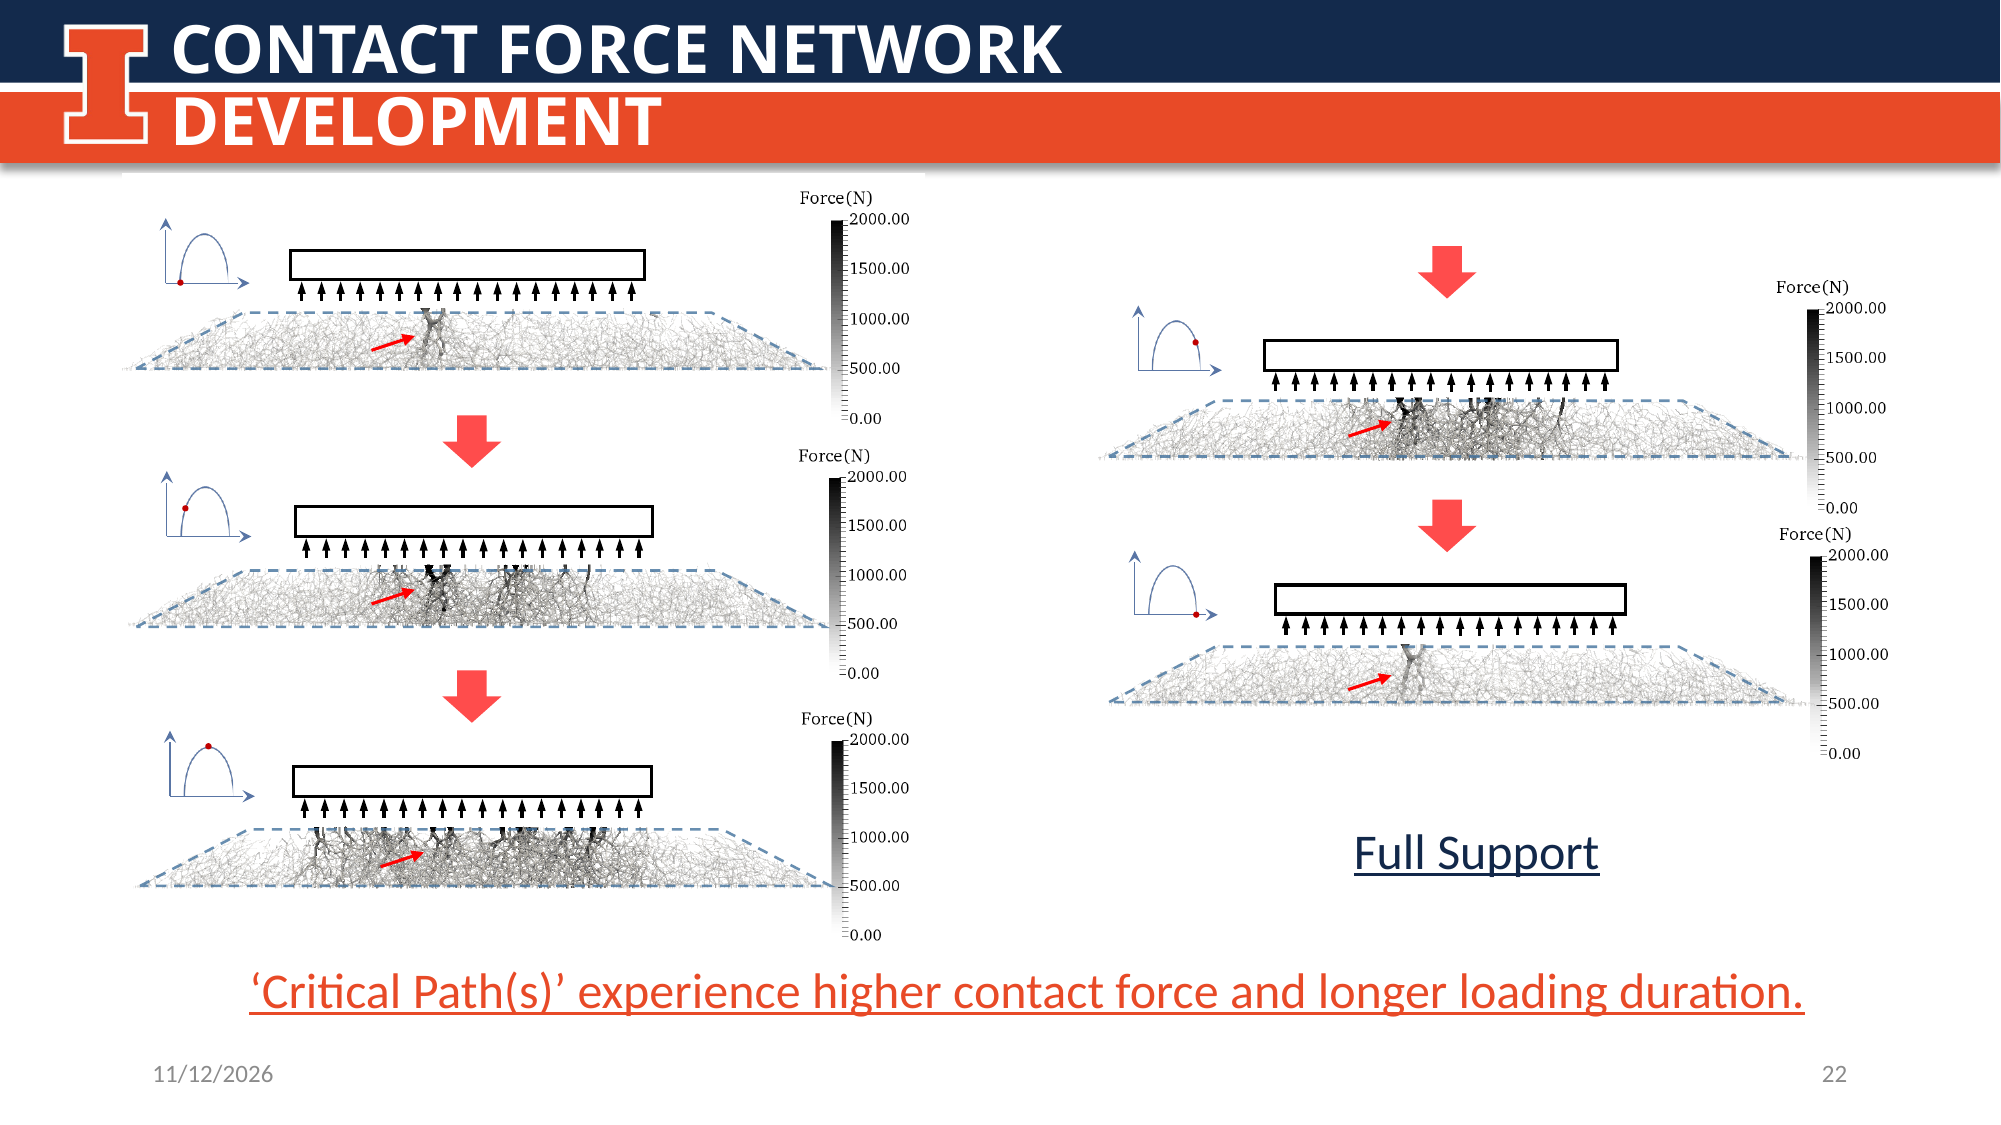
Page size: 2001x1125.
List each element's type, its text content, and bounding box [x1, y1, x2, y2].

text_box Full Support [1250, 812, 1703, 888]
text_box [122, 173, 926, 444]
slide_number 22 [1412, 1042, 1863, 1103]
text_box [371, 335, 415, 351]
picture [60, 21, 149, 144]
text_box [1109, 499, 1913, 777]
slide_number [137, 1042, 588, 1103]
text_box CONTACT FORCE NETWORK DEVELOPMENT [155, 8, 1394, 85]
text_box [132, 670, 935, 954]
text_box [125, 415, 923, 697]
text_box ‘Critical Path(s)’ experience higher contact force and longer loading duration. [202, 951, 1853, 1026]
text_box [1098, 245, 1902, 523]
